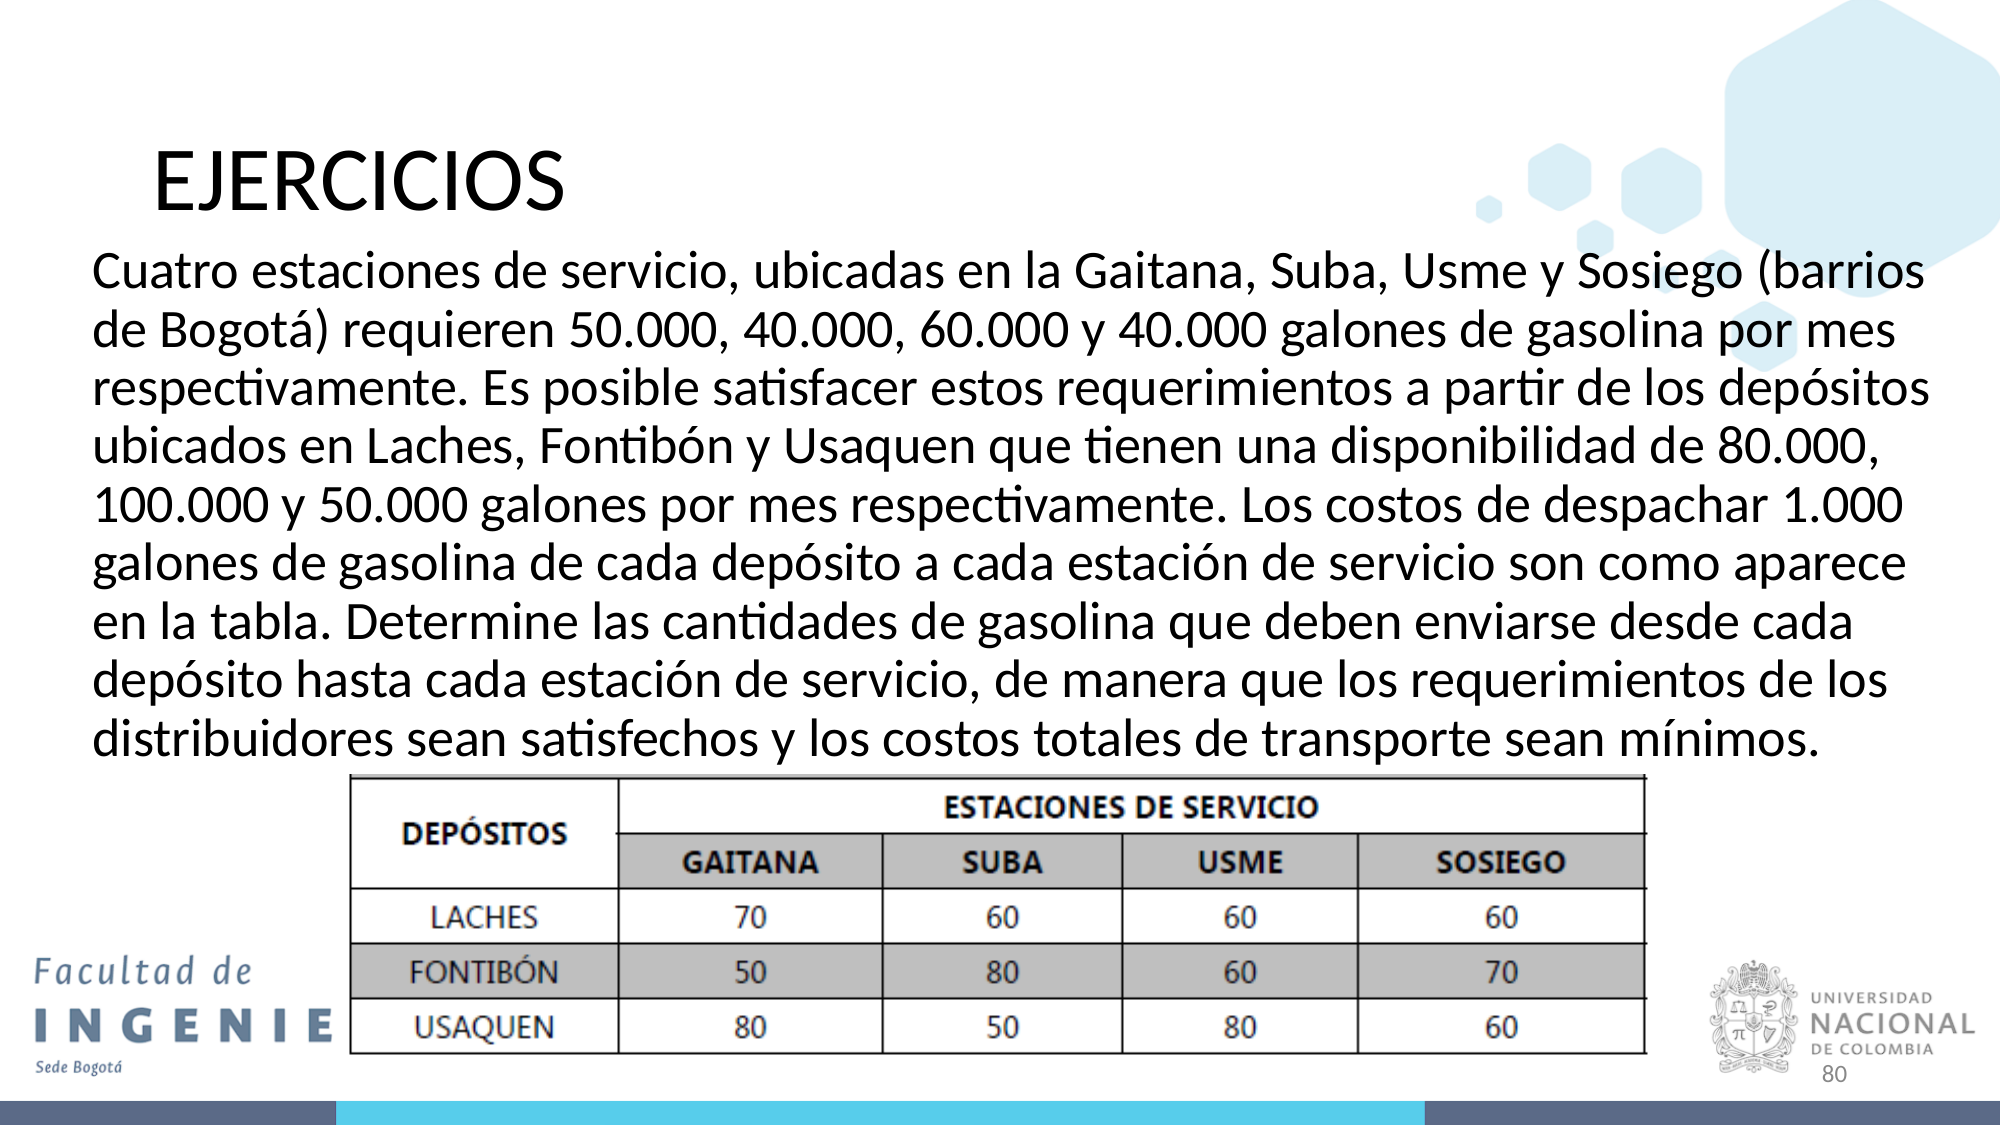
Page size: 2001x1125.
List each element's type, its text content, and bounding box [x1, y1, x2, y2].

list Cuatro estaciones de servicio, ubicadas en la Gaitana, Suba, Usme y Sosiego (barrios de Bogotá) requieren 50.000, 40.000, 60.000 y 40.000 galones de gasolina por mes respectivamente. Es posible satisfacer estos requerimientos a partir de los depósitos ubicados en Laches, Fontibón y Usaquen que tienen una disponibilidad de 80.000, 100.000 y 50.000 galones por mes respectivamente. Los costos de despachar 1.000 galones de gasolina de cada depósito a cada estación de servicio son como aparece en la tabla. Determine las cantidades de gasolina que deben enviarse desde cada depósito hasta cada estación de servicio, de manera que los requerimientos de los distribuidores sean satisfechos y los costos totales de transporte sean mínimos. [77, 234, 1959, 791]
slide_number 80 [1412, 1042, 1863, 1103]
picture [348, 774, 1652, 1060]
title EJERCICIOS [137, 83, 1863, 234]
